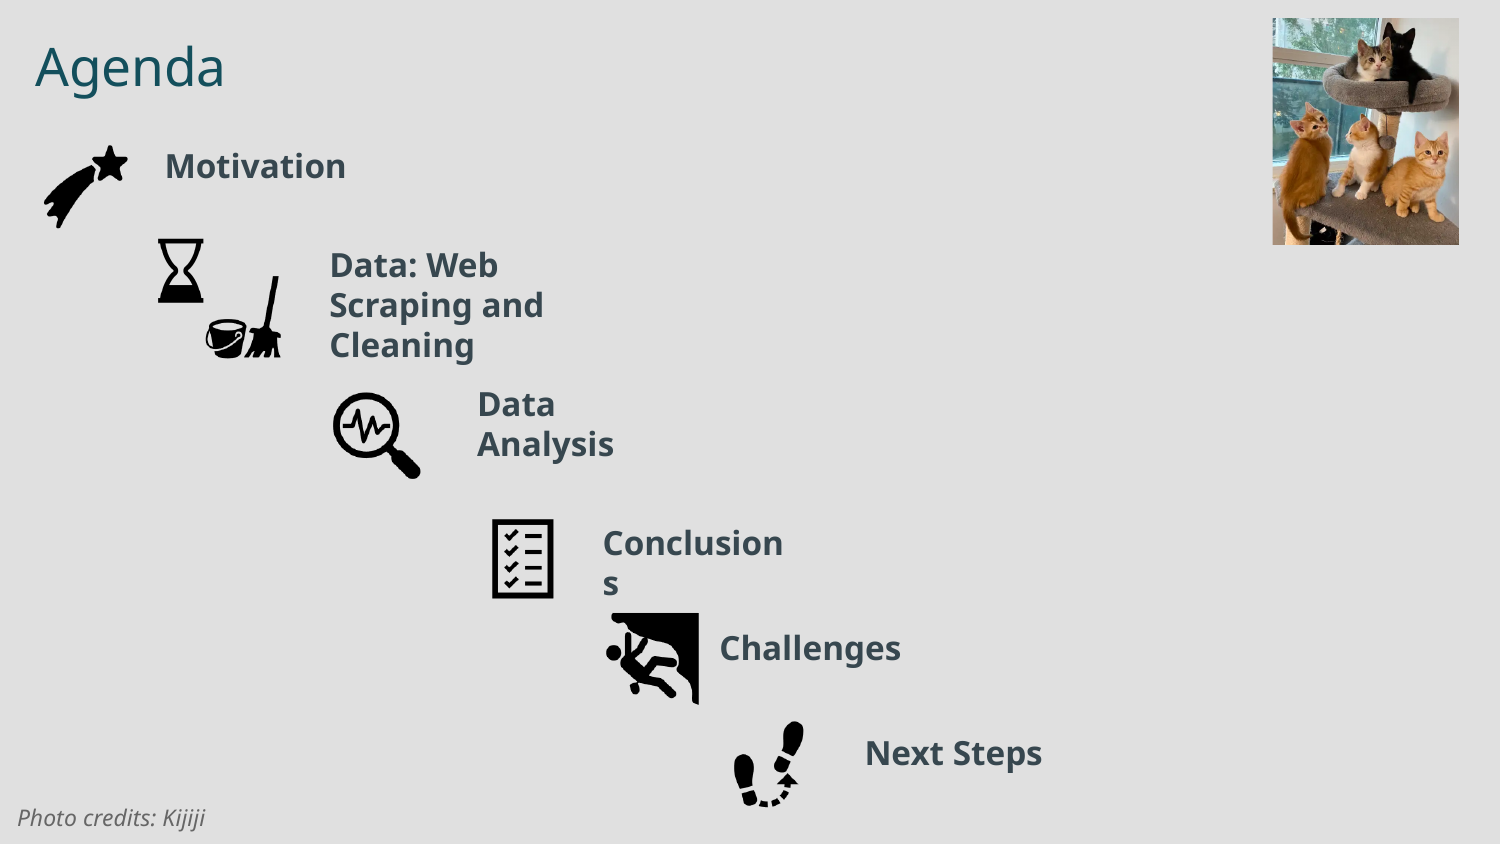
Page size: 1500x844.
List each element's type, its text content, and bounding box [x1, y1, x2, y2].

text_box Motivation [149, 130, 369, 201]
text_box Next Steps [849, 716, 1069, 787]
picture [475, 511, 570, 606]
picture [324, 383, 430, 489]
text_box Conclusions [587, 506, 807, 617]
text_box Data Analysis [462, 368, 681, 478]
picture [38, 139, 133, 235]
text_box Photo credits: Kijiji [2, 789, 237, 844]
picture [1272, 18, 1460, 246]
picture [141, 232, 288, 362]
picture [721, 716, 816, 812]
text_box Data: Web Scraping and Cleaning [314, 229, 642, 379]
picture [599, 605, 705, 711]
title Agenda [20, 18, 1271, 113]
text_box Challenges [709, 611, 923, 682]
